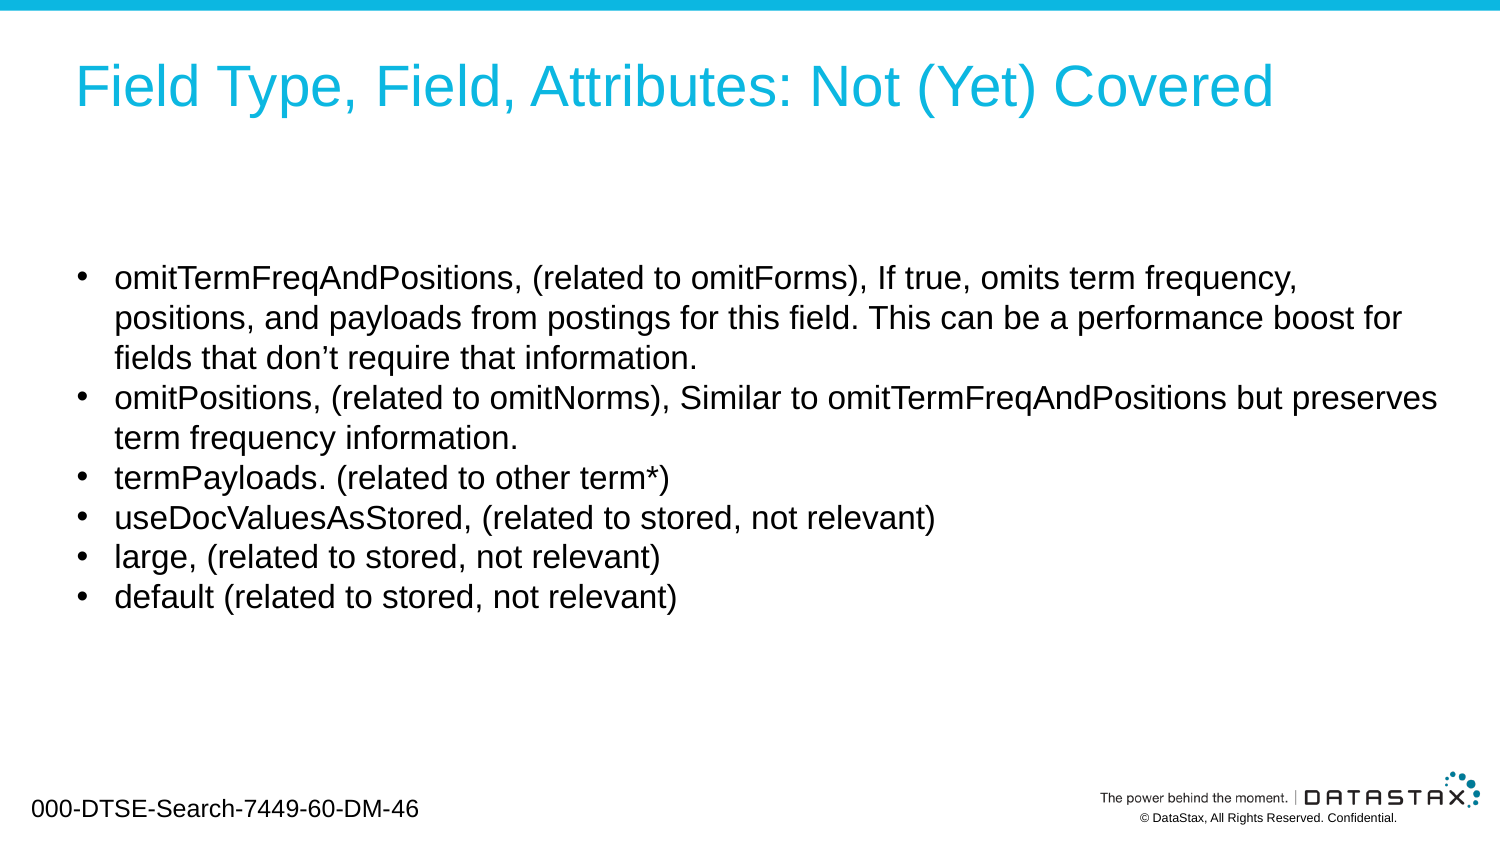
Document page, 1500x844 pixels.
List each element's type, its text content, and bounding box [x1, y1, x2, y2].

slide_number 000-DTSE-Search-7449-60-DM-46 [16, 785, 720, 831]
title Field Type, Field, Attributes: Not (Yet) Covered [75, 44, 1425, 135]
picture [1085, 756, 1495, 823]
text_box omitTermFreqAndPositions, (related to omitForms), If true, omits term frequency, positions, and payloads from postings for this field. This can be a performance boost for fields that don’t require that information. omitPositions, (related to omitNorms), Similar to omitTermFreqAndPositions but preserves term frequency information. termPayloads. (related to other term*) useDocValuesAsStored, (related to stored, not relevant) large, (related to stored, not relevant) default (related to stored, not relevant) [61, 248, 1463, 703]
slide_number © DataStax, All Rights Reserved. Confidential. [1125, 802, 1463, 834]
